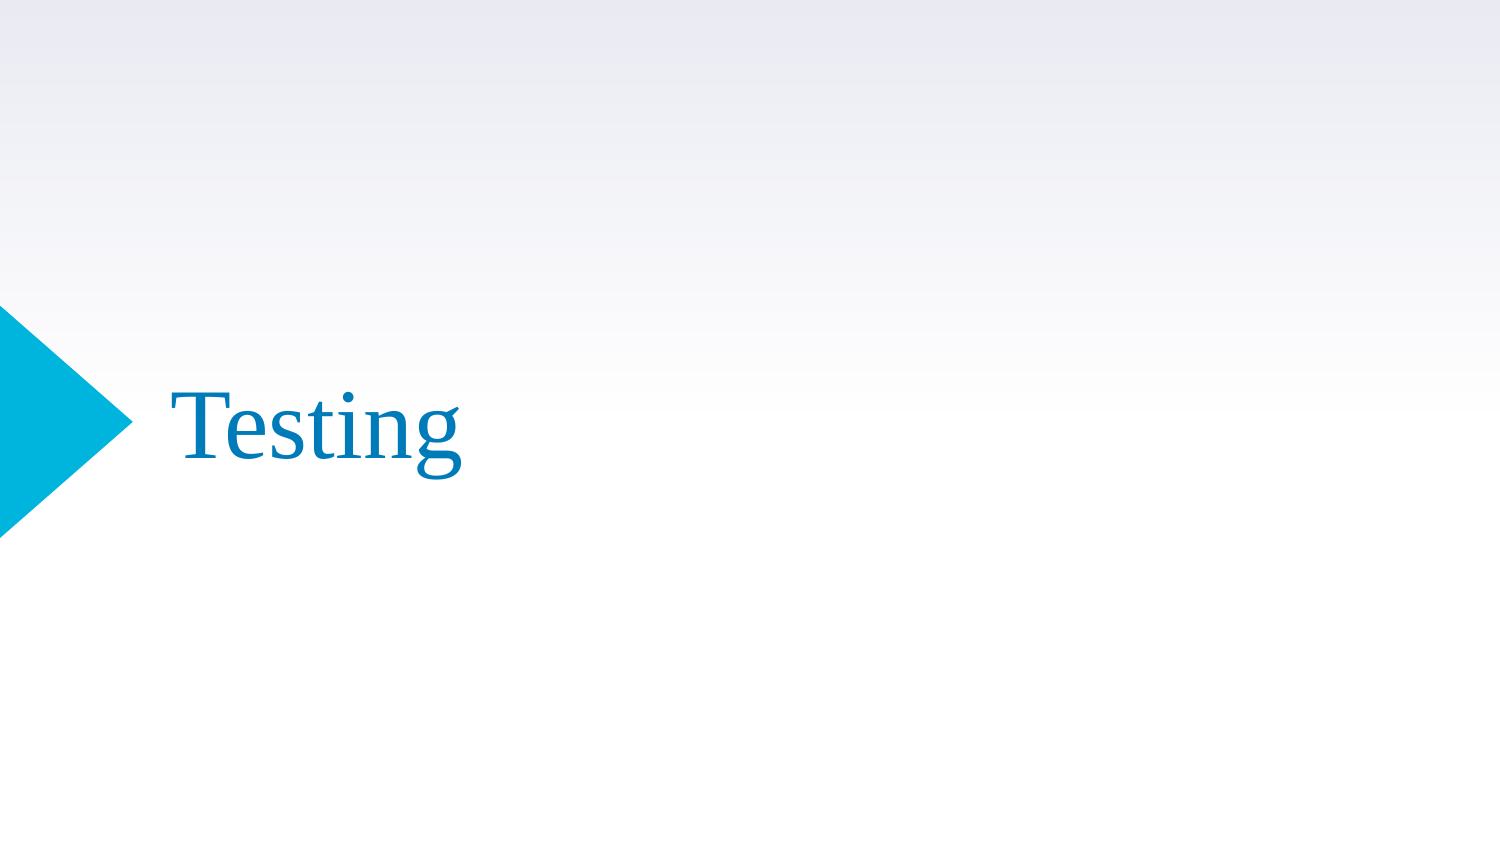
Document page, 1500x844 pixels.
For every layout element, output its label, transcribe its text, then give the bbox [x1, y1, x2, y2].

text_box [0, 306, 100, 540]
title Testing [170, 365, 1093, 478]
